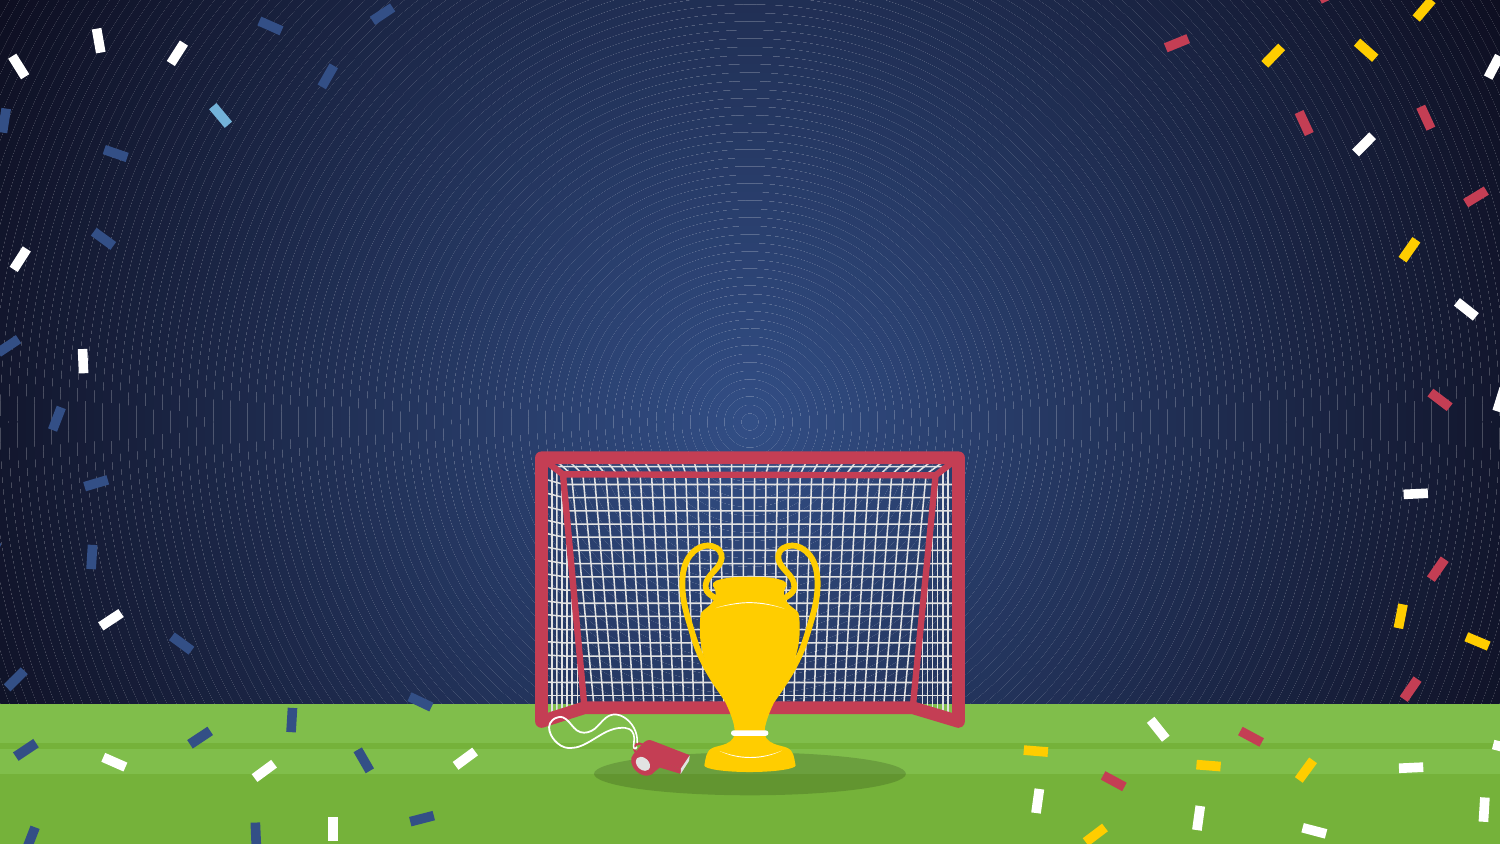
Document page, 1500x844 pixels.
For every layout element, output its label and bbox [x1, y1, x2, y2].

text_box [678, 542, 821, 773]
text_box [612, 755, 906, 796]
text_box [548, 714, 674, 776]
text_box [534, 451, 966, 729]
